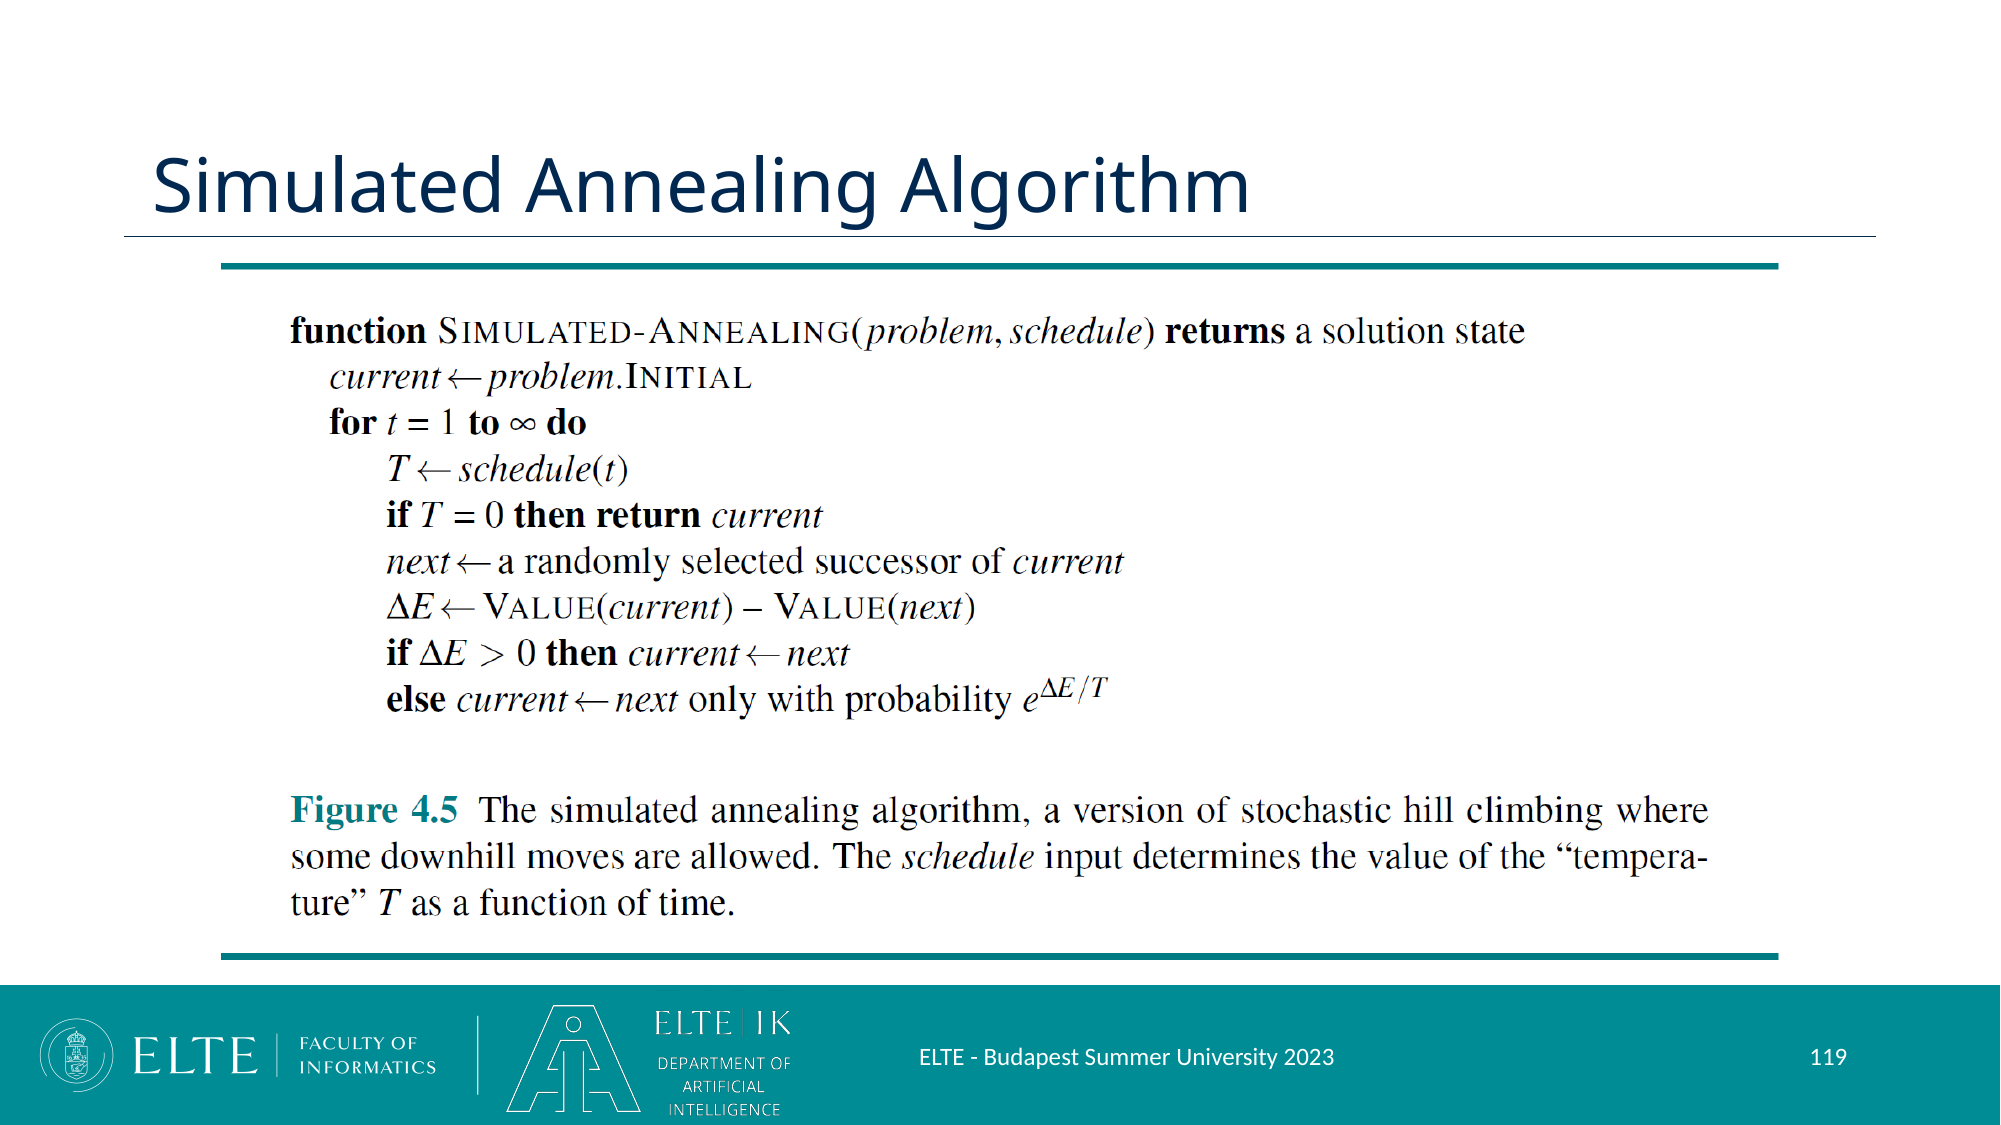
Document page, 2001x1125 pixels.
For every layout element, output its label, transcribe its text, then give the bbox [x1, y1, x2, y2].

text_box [504, 990, 790, 1120]
title Simulated Annealing Algorithm [137, 59, 1863, 237]
picture [0, 985, 2000, 1125]
slide_number 119 [1563, 1026, 1863, 1085]
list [211, 254, 1789, 968]
footer ELTE - Budapest Summer University 2023 [790, 1025, 1465, 1085]
